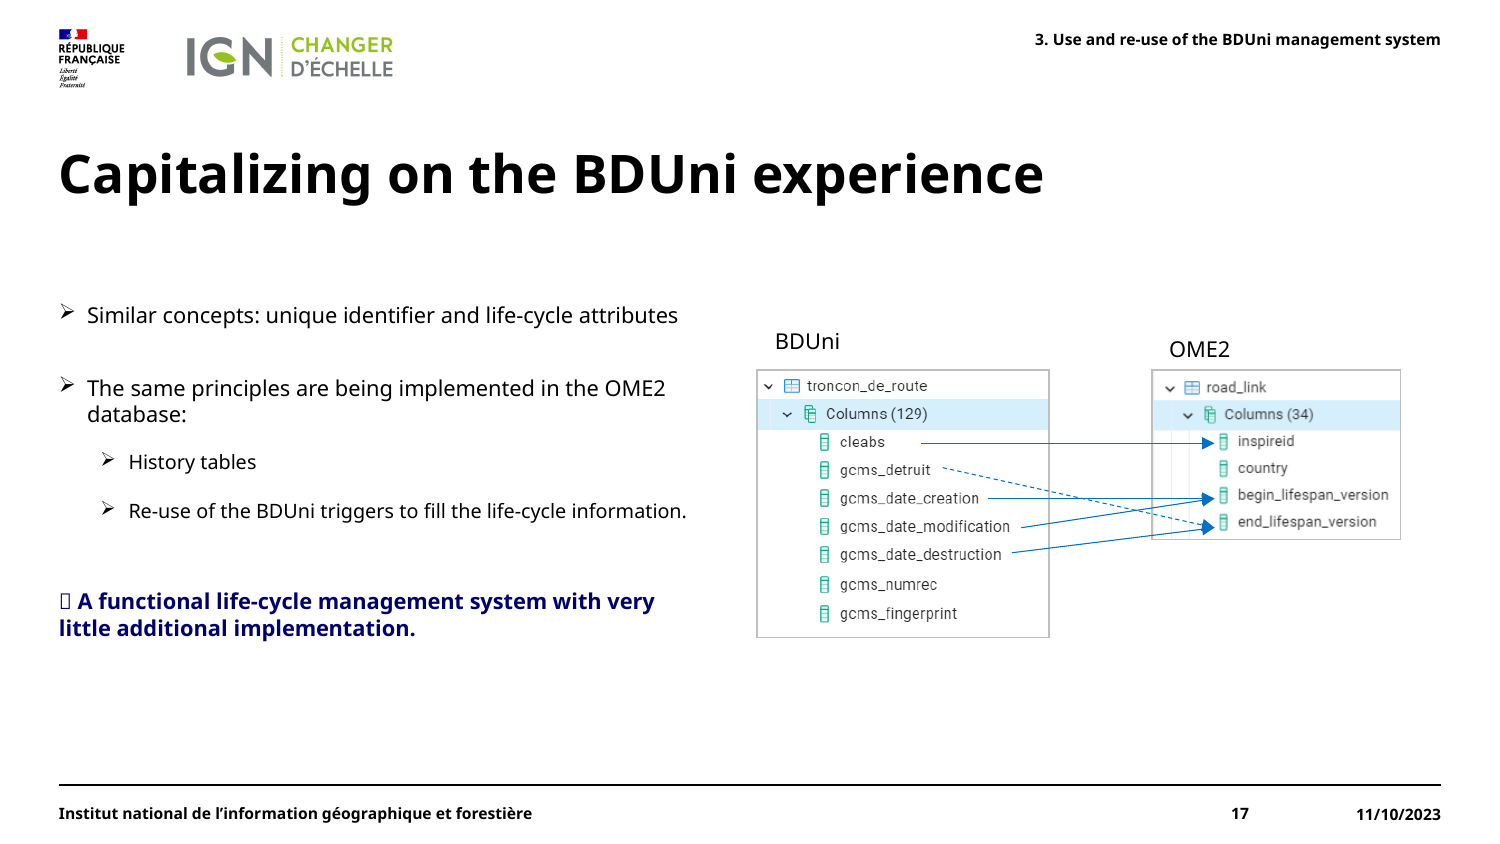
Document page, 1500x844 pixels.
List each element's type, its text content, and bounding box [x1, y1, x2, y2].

picture [1152, 370, 1400, 539]
picture [47, 17, 136, 107]
picture [182, 33, 397, 83]
text_box OME2 [1154, 327, 1246, 369]
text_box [1011, 535, 1215, 553]
footer Institut national de l’information géographique et forestière [59, 784, 1027, 844]
list Use and re-use of the BDUni management system [543, 29, 1441, 89]
picture [757, 370, 1049, 638]
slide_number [1249, 784, 1441, 844]
slide_number 17 [1027, 784, 1249, 844]
list Similar concepts: unique identifier and life-cycle attributes The same principles are being implemented in the OME2 database: History tables Re-use of the BDUni triggers to fill the life-cycle information.  A functional life-cycle management system with very little additional implementation. [59, 301, 705, 724]
text_box BDUni [760, 320, 856, 362]
title Capitalizing on the BDUni experience [59, 147, 1441, 266]
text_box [942, 467, 1215, 528]
